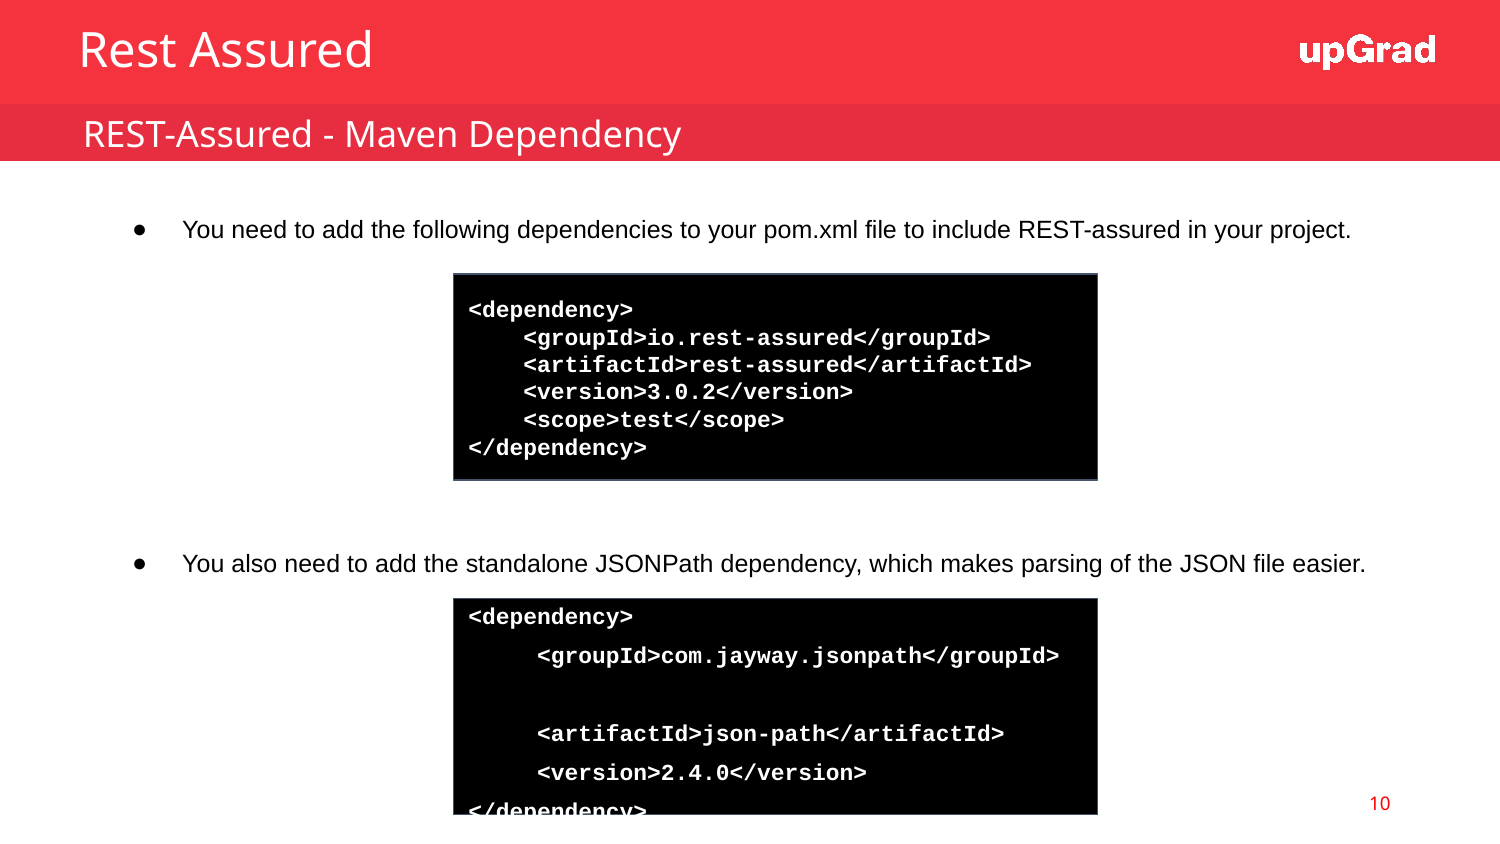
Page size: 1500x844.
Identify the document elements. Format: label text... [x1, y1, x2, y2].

text_box <dependency> <groupId>io.rest-assured</groupId> <artifactId>rest-assured</artifactId> <version>3.0.2</version> <scope>test</scope> </dependency> [453, 274, 1098, 480]
picture [1300, 34, 1435, 70]
text_box Rest Assured [63, 20, 880, 87]
text_box You need to add the following dependencies to your pom.xml file to include REST-assured in your project. [92, 199, 1408, 266]
text_box REST-Assured - Maven Dependency [0, 104, 1500, 161]
text_box You also need to add the standalone JSONPath dependency, which makes parsing of the JSON file easier. [92, 532, 1408, 599]
text_box <dependency> <groupId>com.jayway.jsonpath</groupId> <artifactId>json-path</artifactId> <version>2.4.0</version> </dependency> [453, 598, 1098, 815]
slide_number 10 [1068, 782, 1406, 828]
